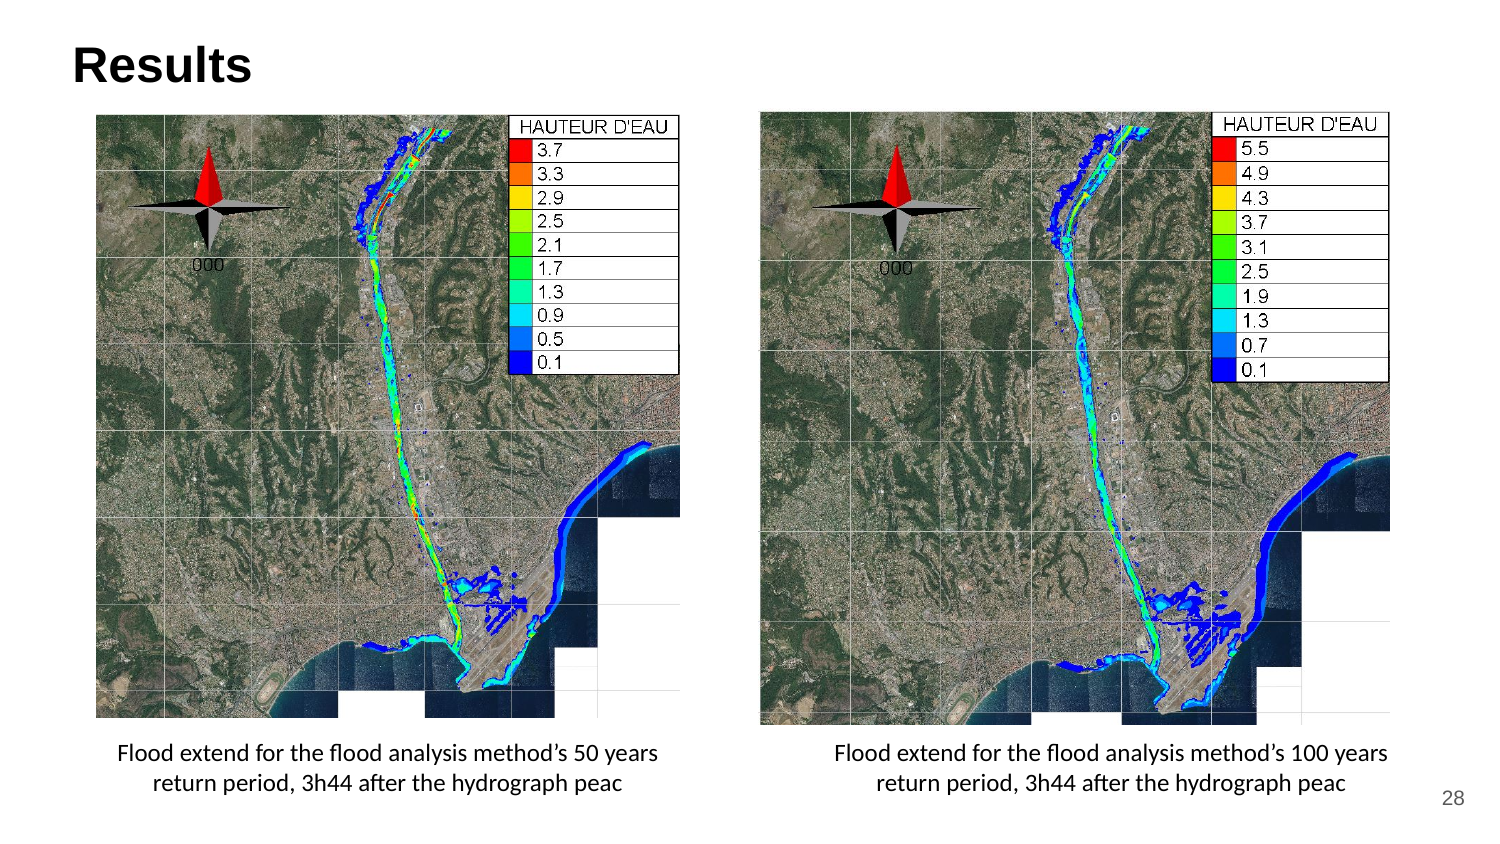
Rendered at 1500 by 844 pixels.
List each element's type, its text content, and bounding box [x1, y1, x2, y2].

slide_number 28 [1389, 764, 1480, 830]
picture [758, 107, 1391, 725]
text_box Results [57, 17, 512, 115]
text_box Flood extend for the flood analysis method’s 50 years return period, 3h44 after the hydrograph peac [73, 729, 703, 804]
picture [96, 114, 680, 719]
text_box Flood extend for the flood analysis method’s 100 years return period, 3h44 after the hydrograph peac [797, 729, 1427, 804]
